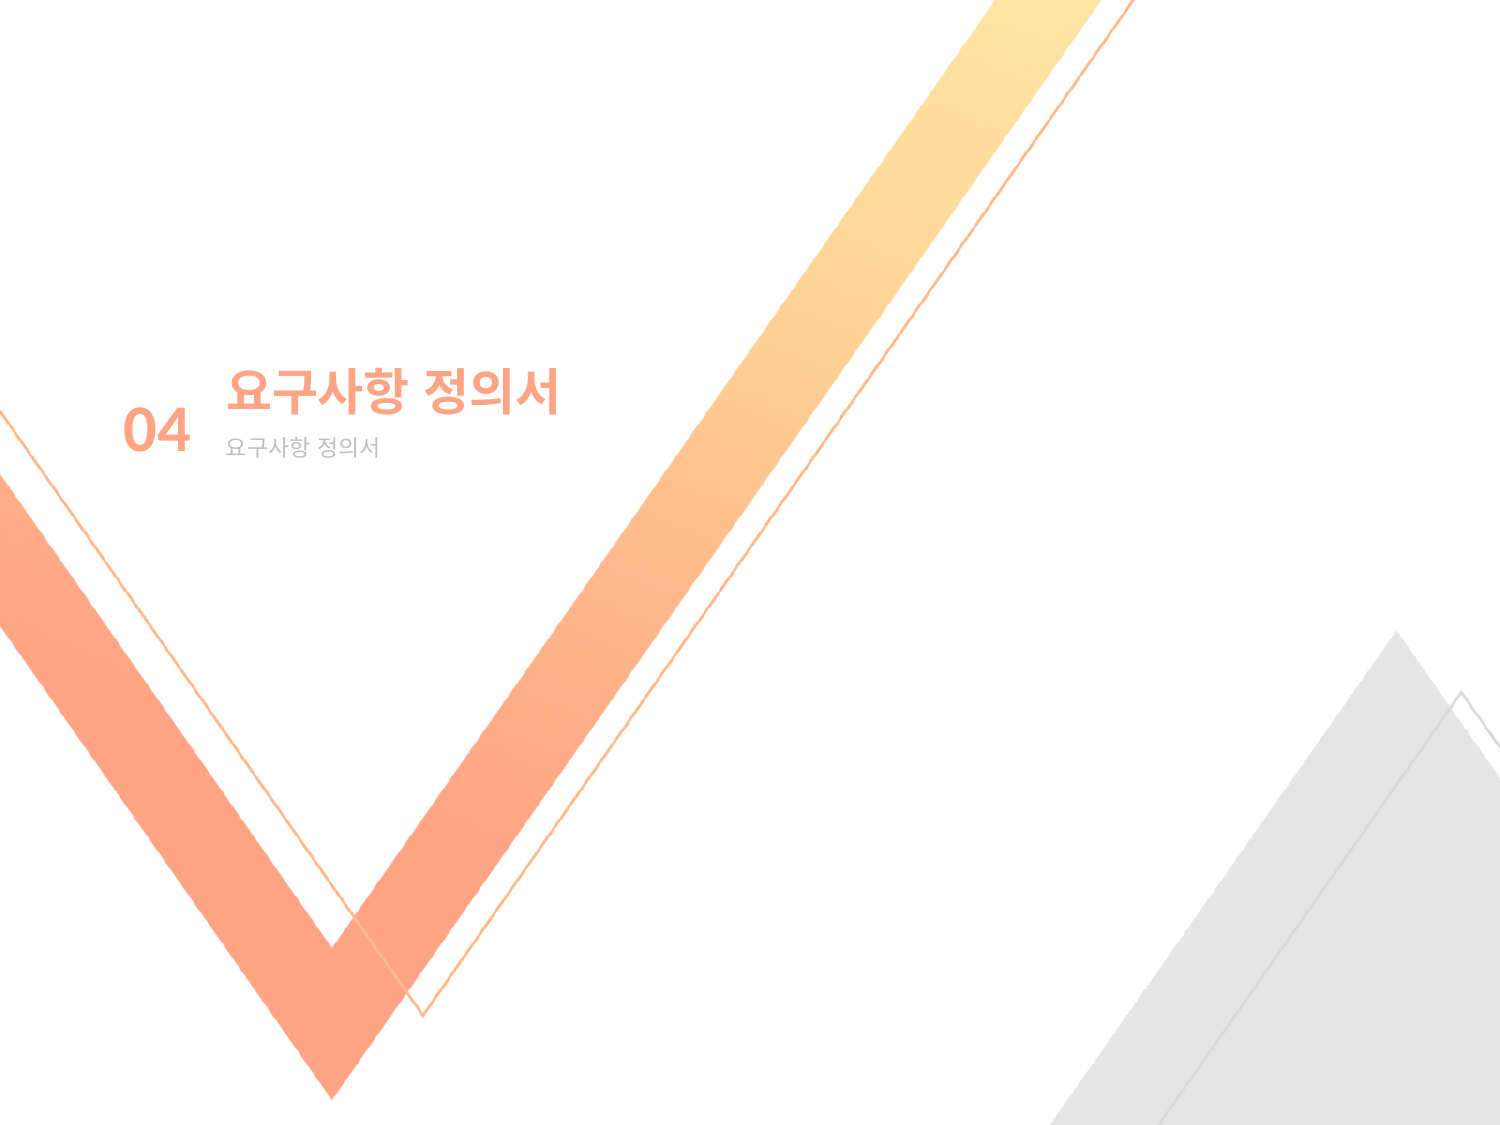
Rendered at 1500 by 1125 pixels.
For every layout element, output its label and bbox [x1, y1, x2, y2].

picture [0, 0, 1500, 1125]
text_box [107, 352, 672, 474]
